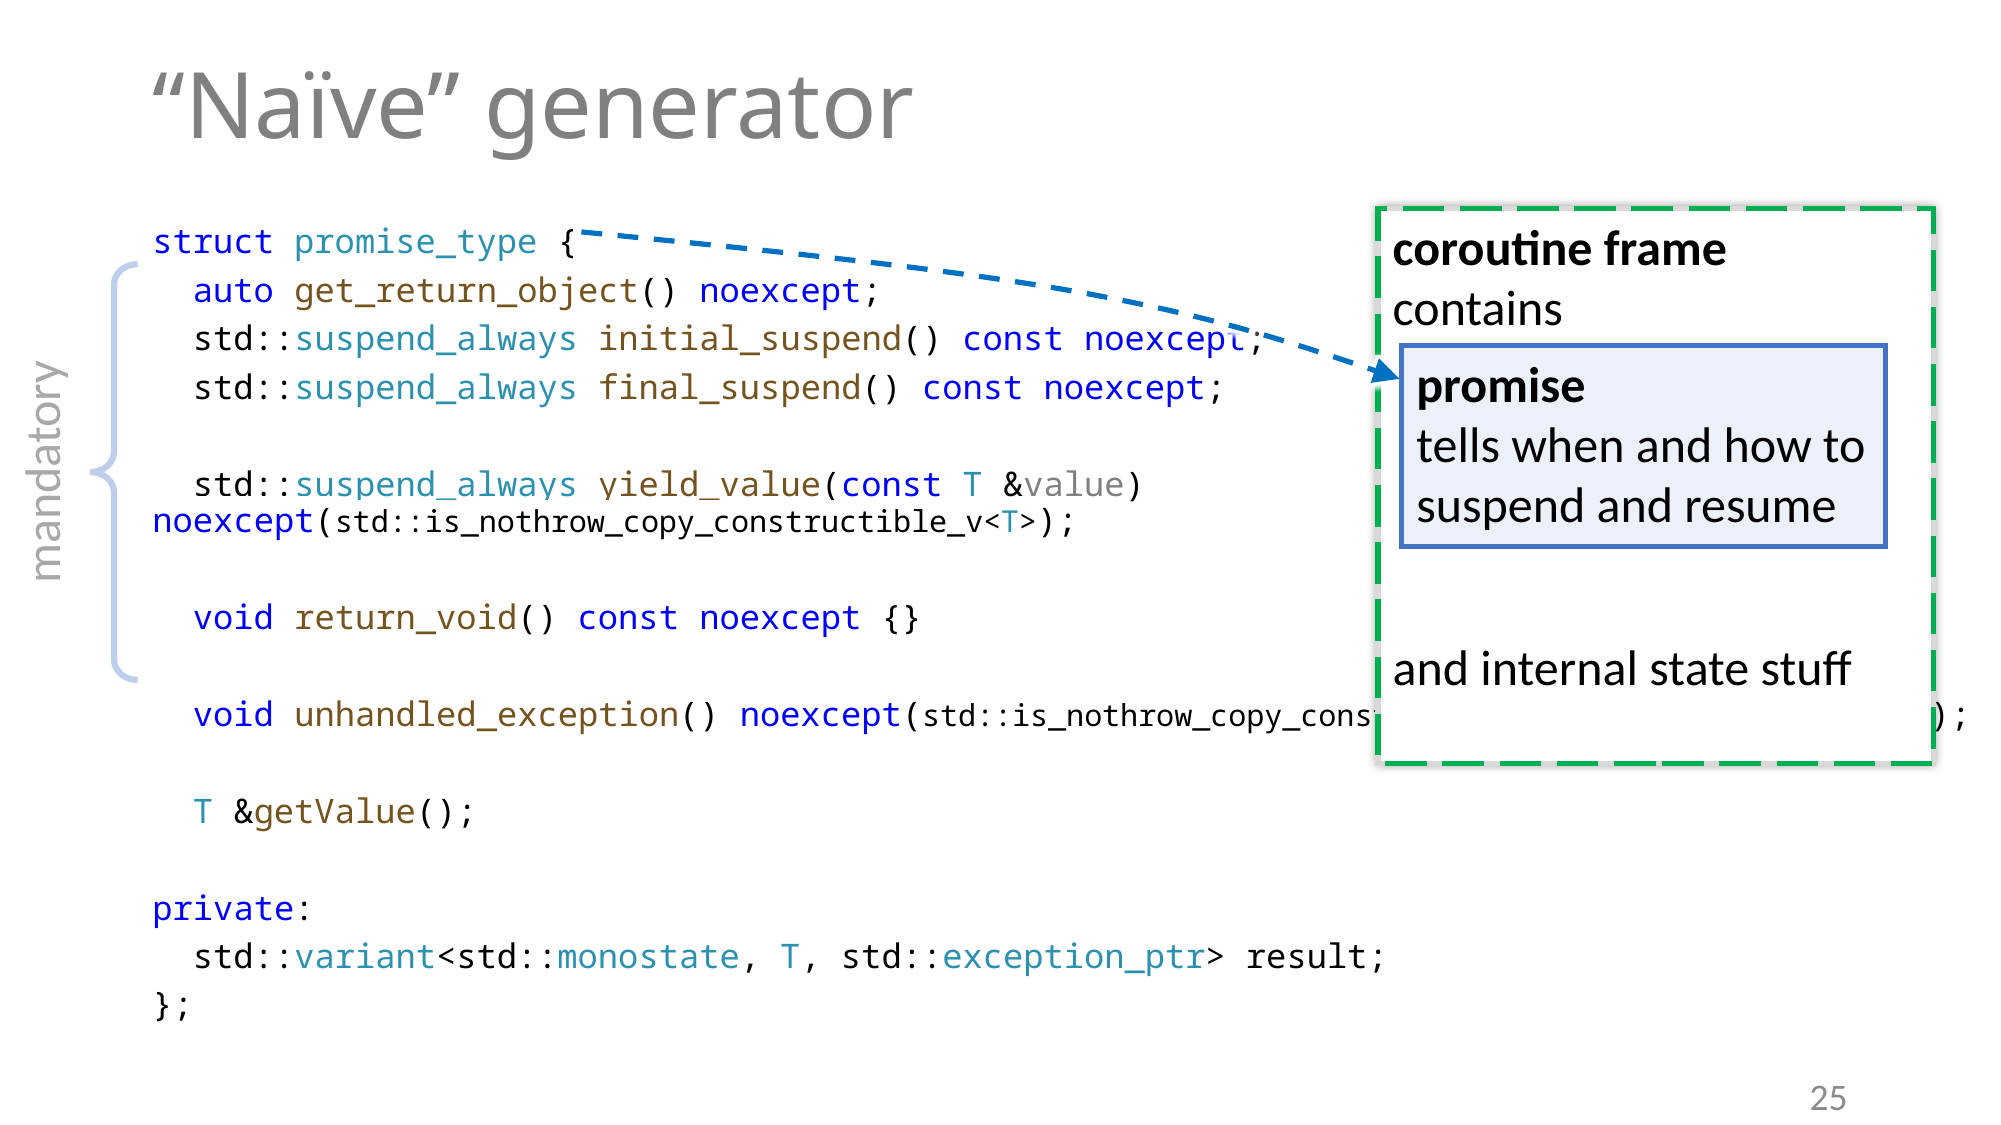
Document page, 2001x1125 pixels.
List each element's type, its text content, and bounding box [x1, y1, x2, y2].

slide_number 25 [1412, 1065, 1863, 1125]
text_box promise tells when and how to suspend and resume [1401, 344, 1887, 547]
text_box [581, 230, 1400, 383]
title “Naïve” generator [137, 0, 1863, 217]
text_box [90, 263, 138, 681]
text_box coroutine frame contains and internal state stuff [1377, 207, 1934, 765]
text_box mandatory [2, 342, 78, 603]
list struct promise_type { auto get_return_object() noexcept; std::suspend_always initial_suspend() const noexcept; std::suspend_always final_suspend() const noexcept; std::suspend_always yield_value(const T &value) noexcept(std::is_nothrow_copy_constructible_v<T>); void return_void() const noexcept {} void unhandled_exception() noexcept(std::is_nothrow_copy_constructible_v<std::exception_ptr>); T &getValue(); private: std::variant<std::monostate, T, std::exception_ptr> result; }; [137, 217, 2000, 1066]
